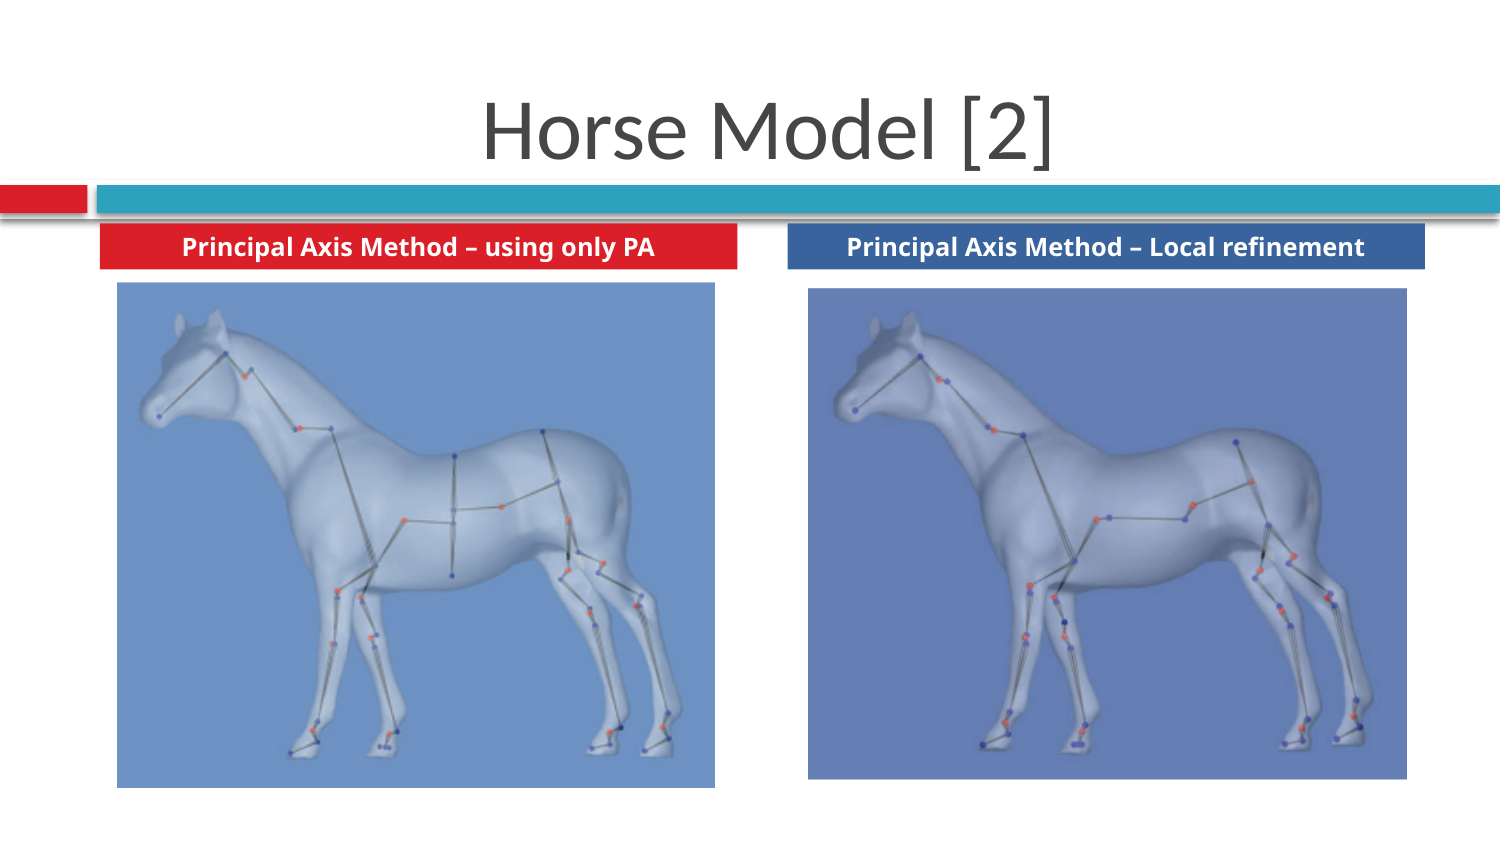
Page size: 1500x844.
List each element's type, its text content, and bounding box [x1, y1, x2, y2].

list Principal Axis Method – Local refinement [787, 223, 1425, 270]
title Horse Model [2] [100, 19, 1438, 185]
list Principal Axis Method – using only PA [99, 223, 738, 270]
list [116, 280, 716, 788]
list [808, 287, 1407, 781]
